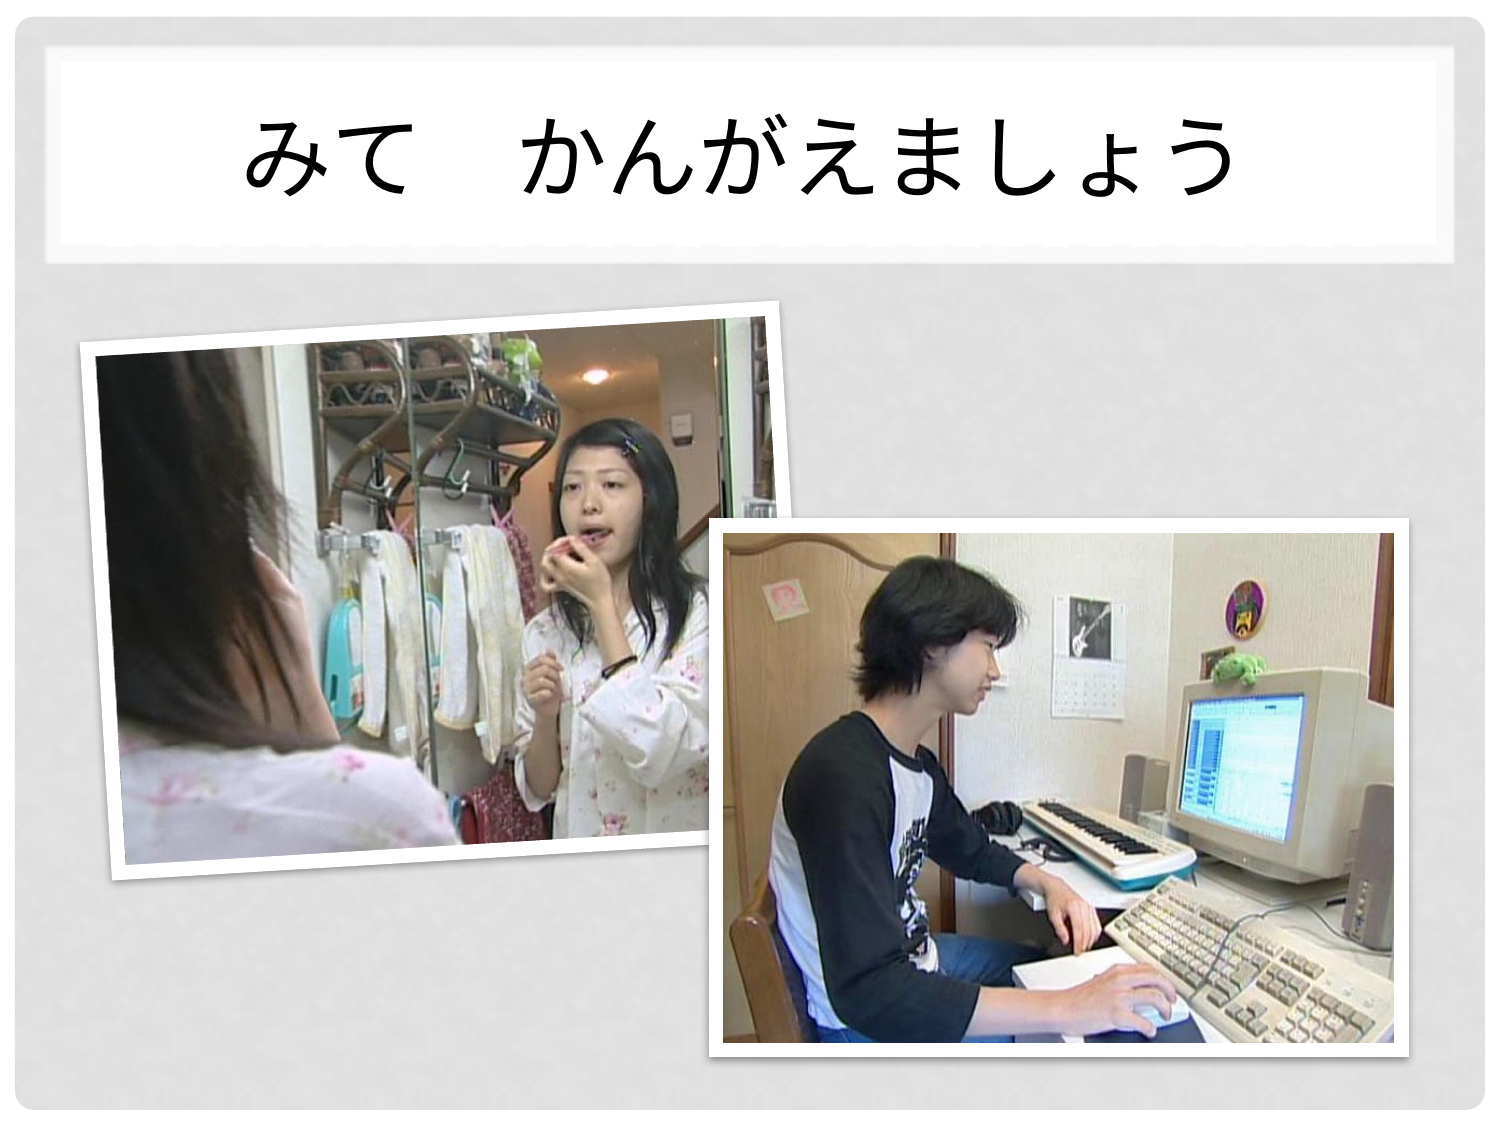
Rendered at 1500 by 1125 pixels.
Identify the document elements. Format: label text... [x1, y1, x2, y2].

picture [96, 316, 1395, 1044]
text_box みて かんがえましょう [95, 66, 1395, 244]
